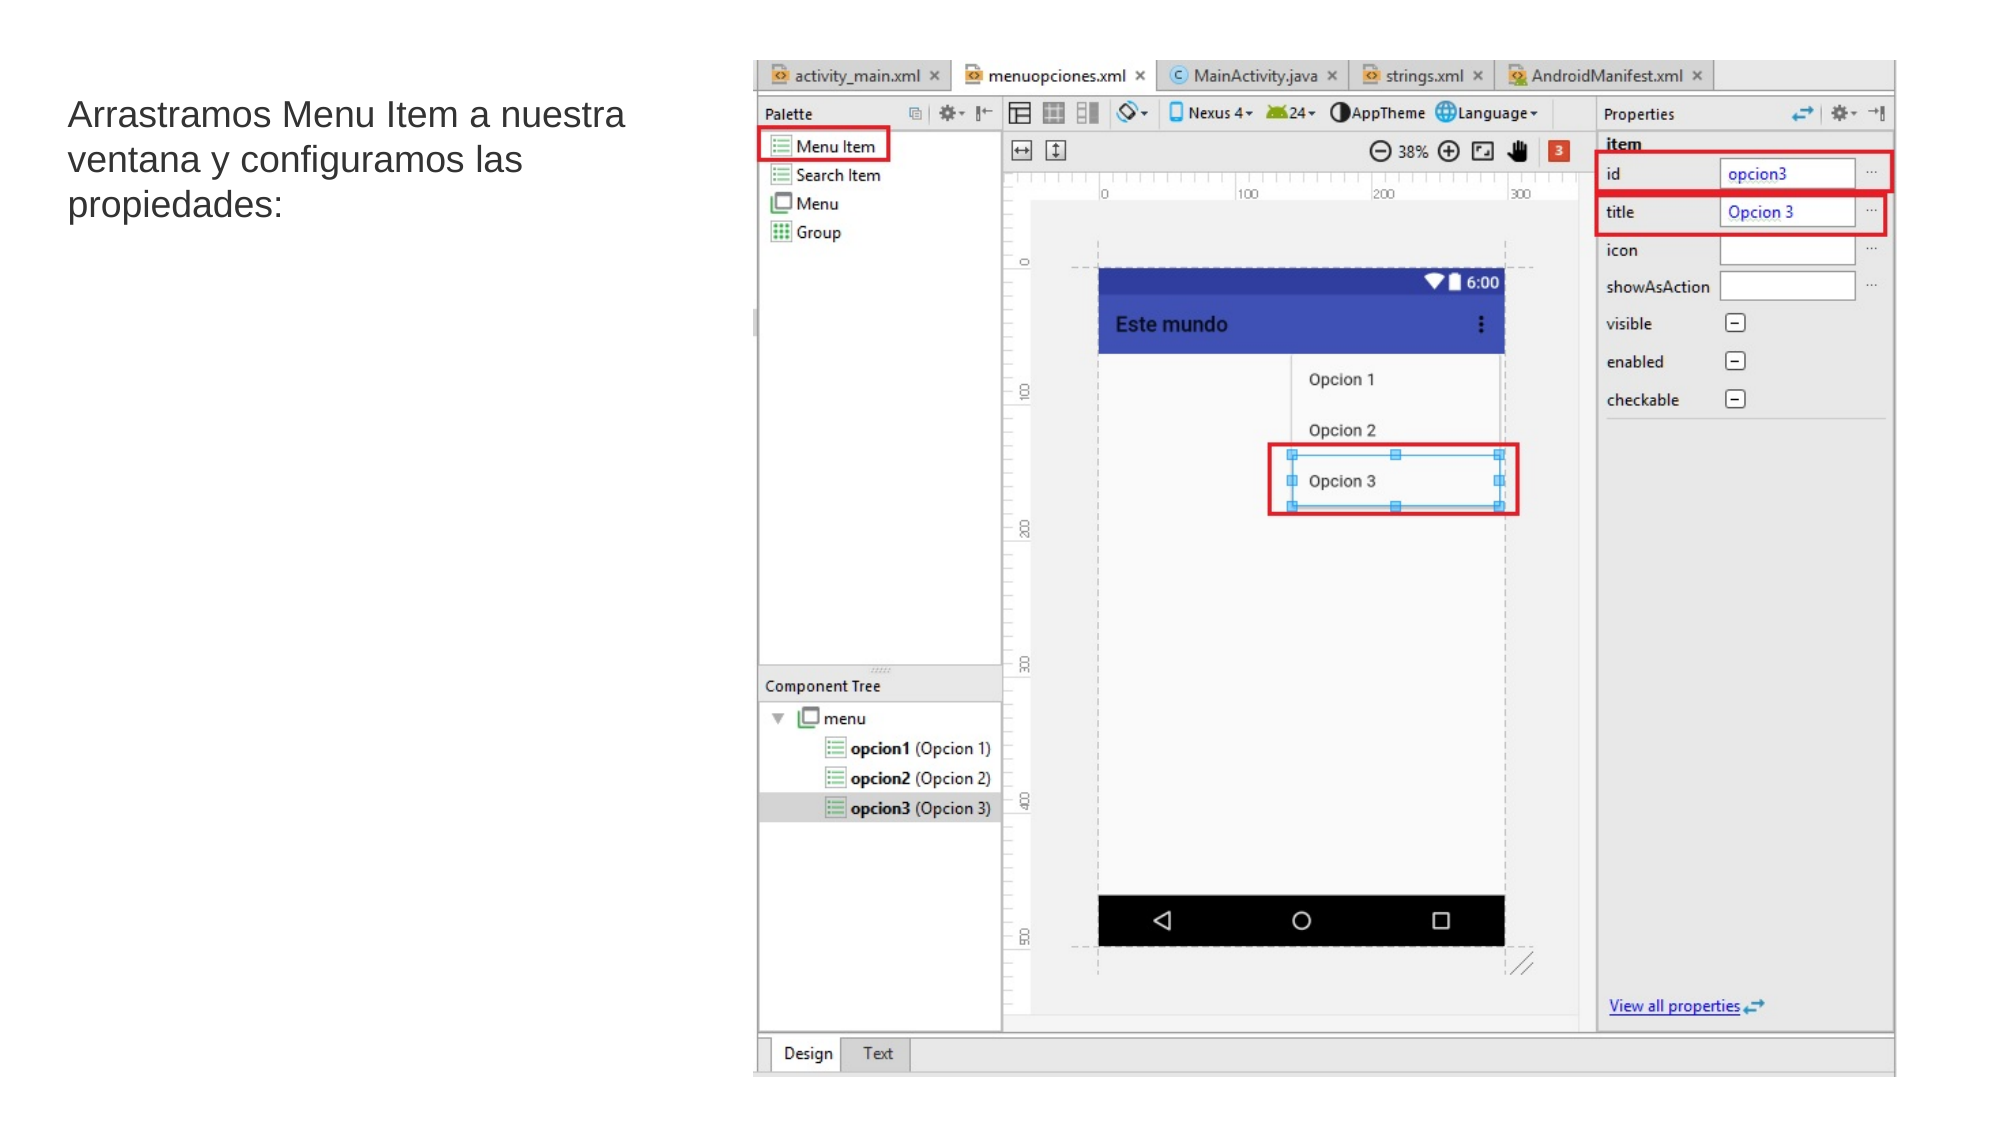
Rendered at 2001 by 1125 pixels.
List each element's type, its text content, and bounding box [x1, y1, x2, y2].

picture [753, 60, 1897, 1077]
text_box Arrastramos Menu Item a nuestra ventana y configuramos las propiedades: [52, 82, 697, 233]
